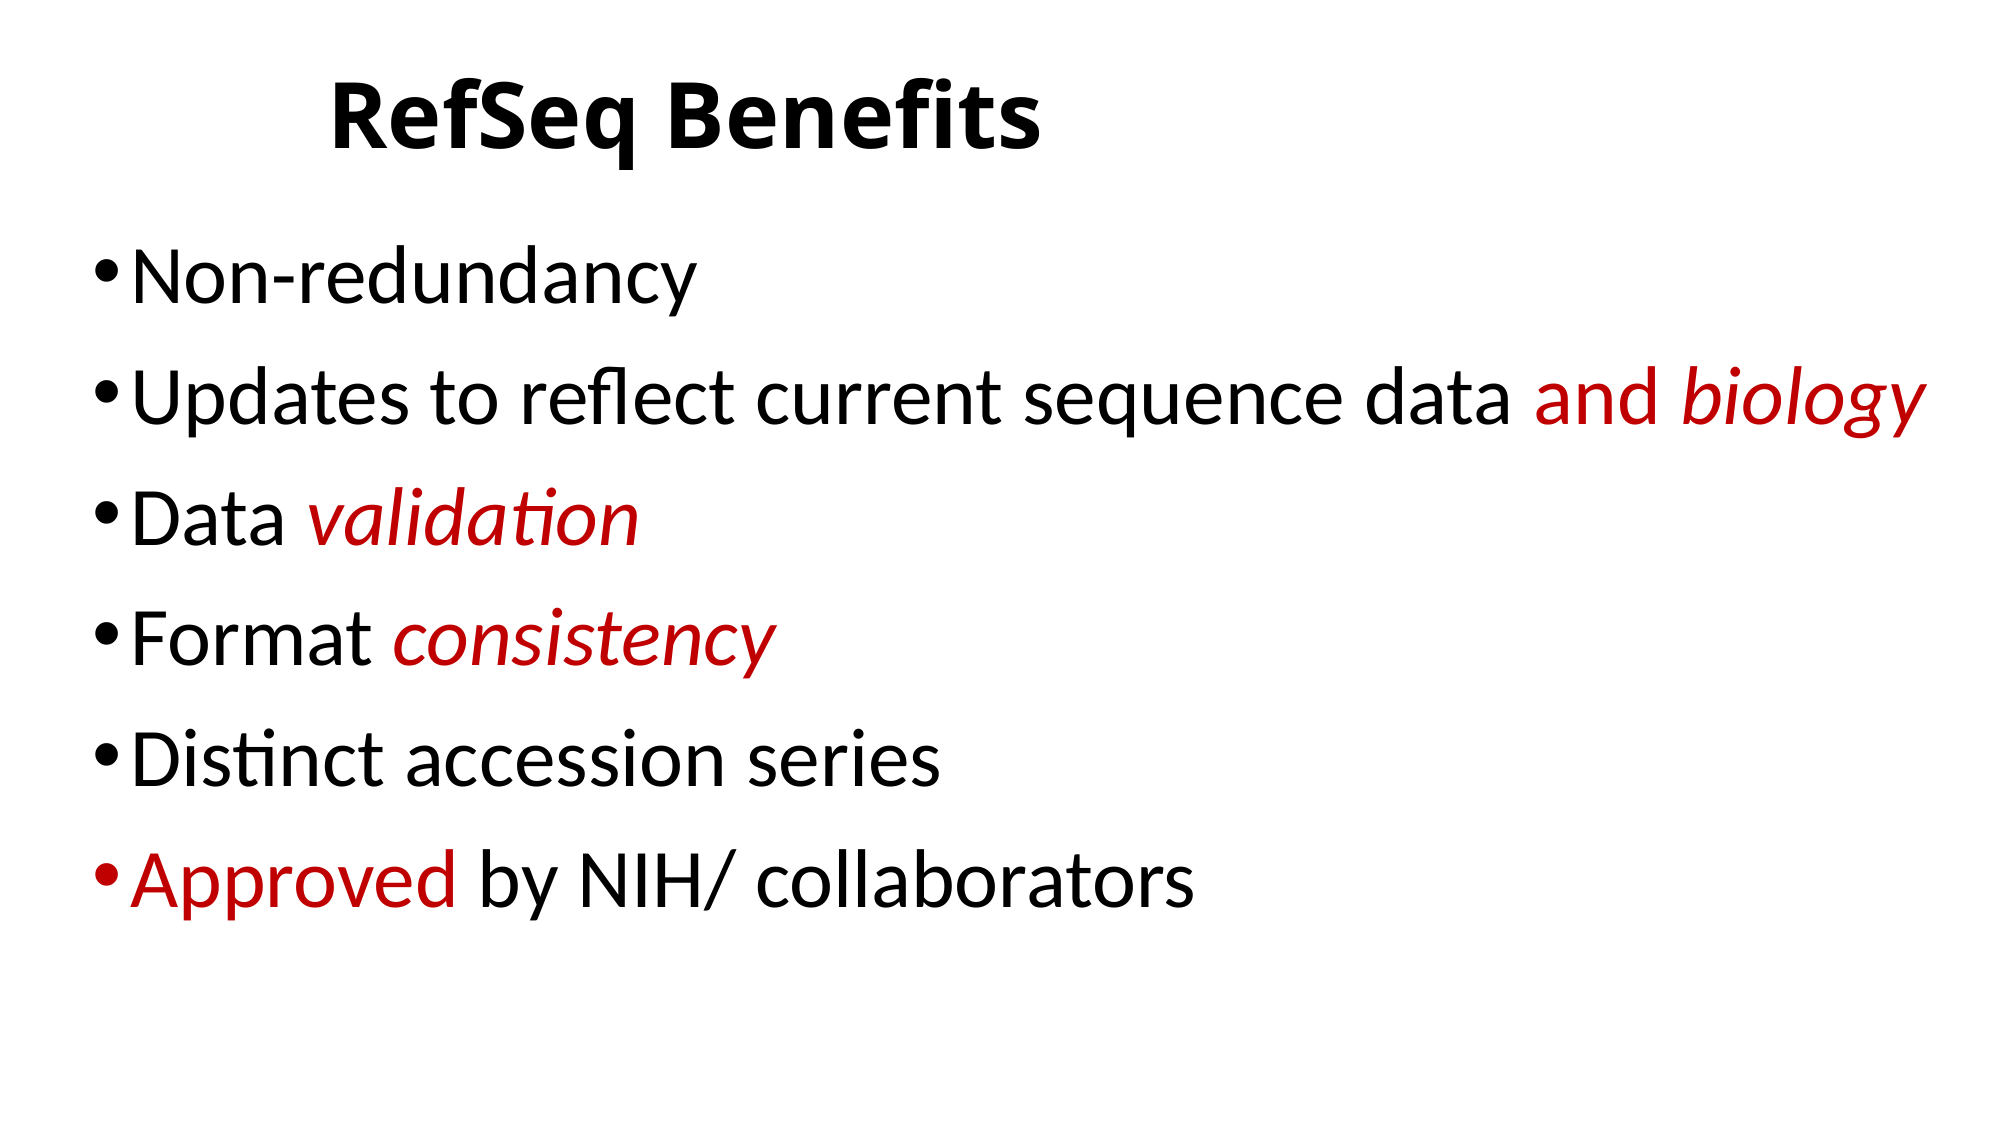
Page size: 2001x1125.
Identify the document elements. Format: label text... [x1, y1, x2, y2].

title RefSeq Benefits [312, 24, 1337, 212]
list Non-redundancy Updates to reflect current sequence data and biology Data validation Format consistency Distinct accession series Approved by NIH/ collaborators [77, 212, 1960, 932]
